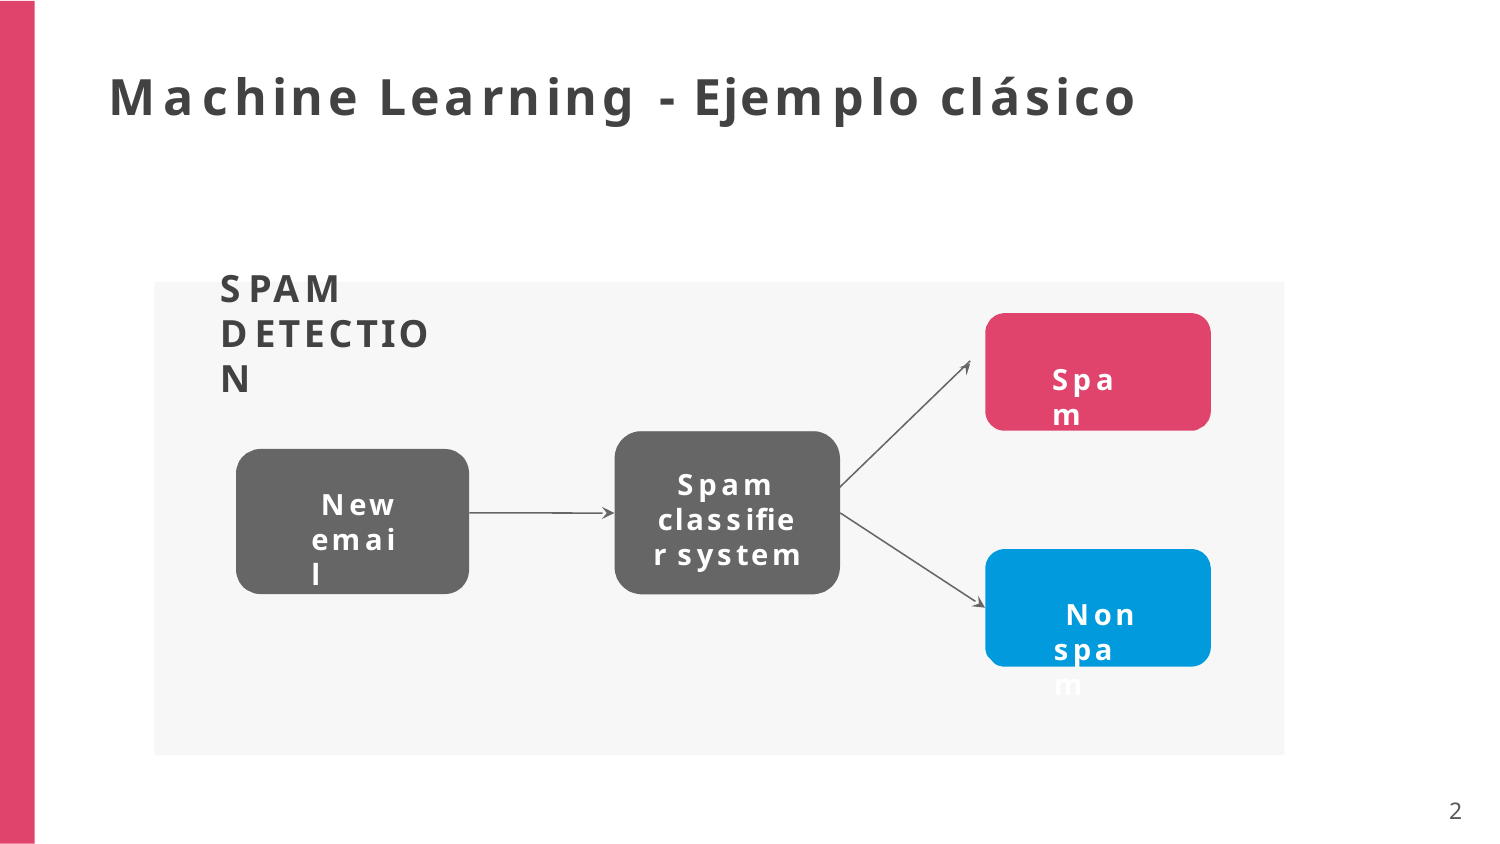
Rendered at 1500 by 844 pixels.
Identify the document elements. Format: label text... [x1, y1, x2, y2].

text_box SPAM DETECTION [219, 264, 458, 400]
text_box Spam classifier system [653, 466, 802, 572]
text_box [154, 281, 1285, 756]
text_box [971, 595, 986, 608]
text_box [985, 549, 1211, 667]
text_box [985, 313, 1211, 431]
slide_number 2 [1445, 796, 1483, 844]
text_box Spam [1052, 360, 1145, 431]
title Machine Learning - Ejemplo clásico [39, 65, 1461, 207]
text_box New email [311, 486, 402, 592]
text_box Non spam [1053, 596, 1143, 702]
text_box [236, 448, 470, 595]
text_box [614, 431, 841, 595]
text_box [601, 506, 615, 520]
text_box [959, 363, 971, 376]
